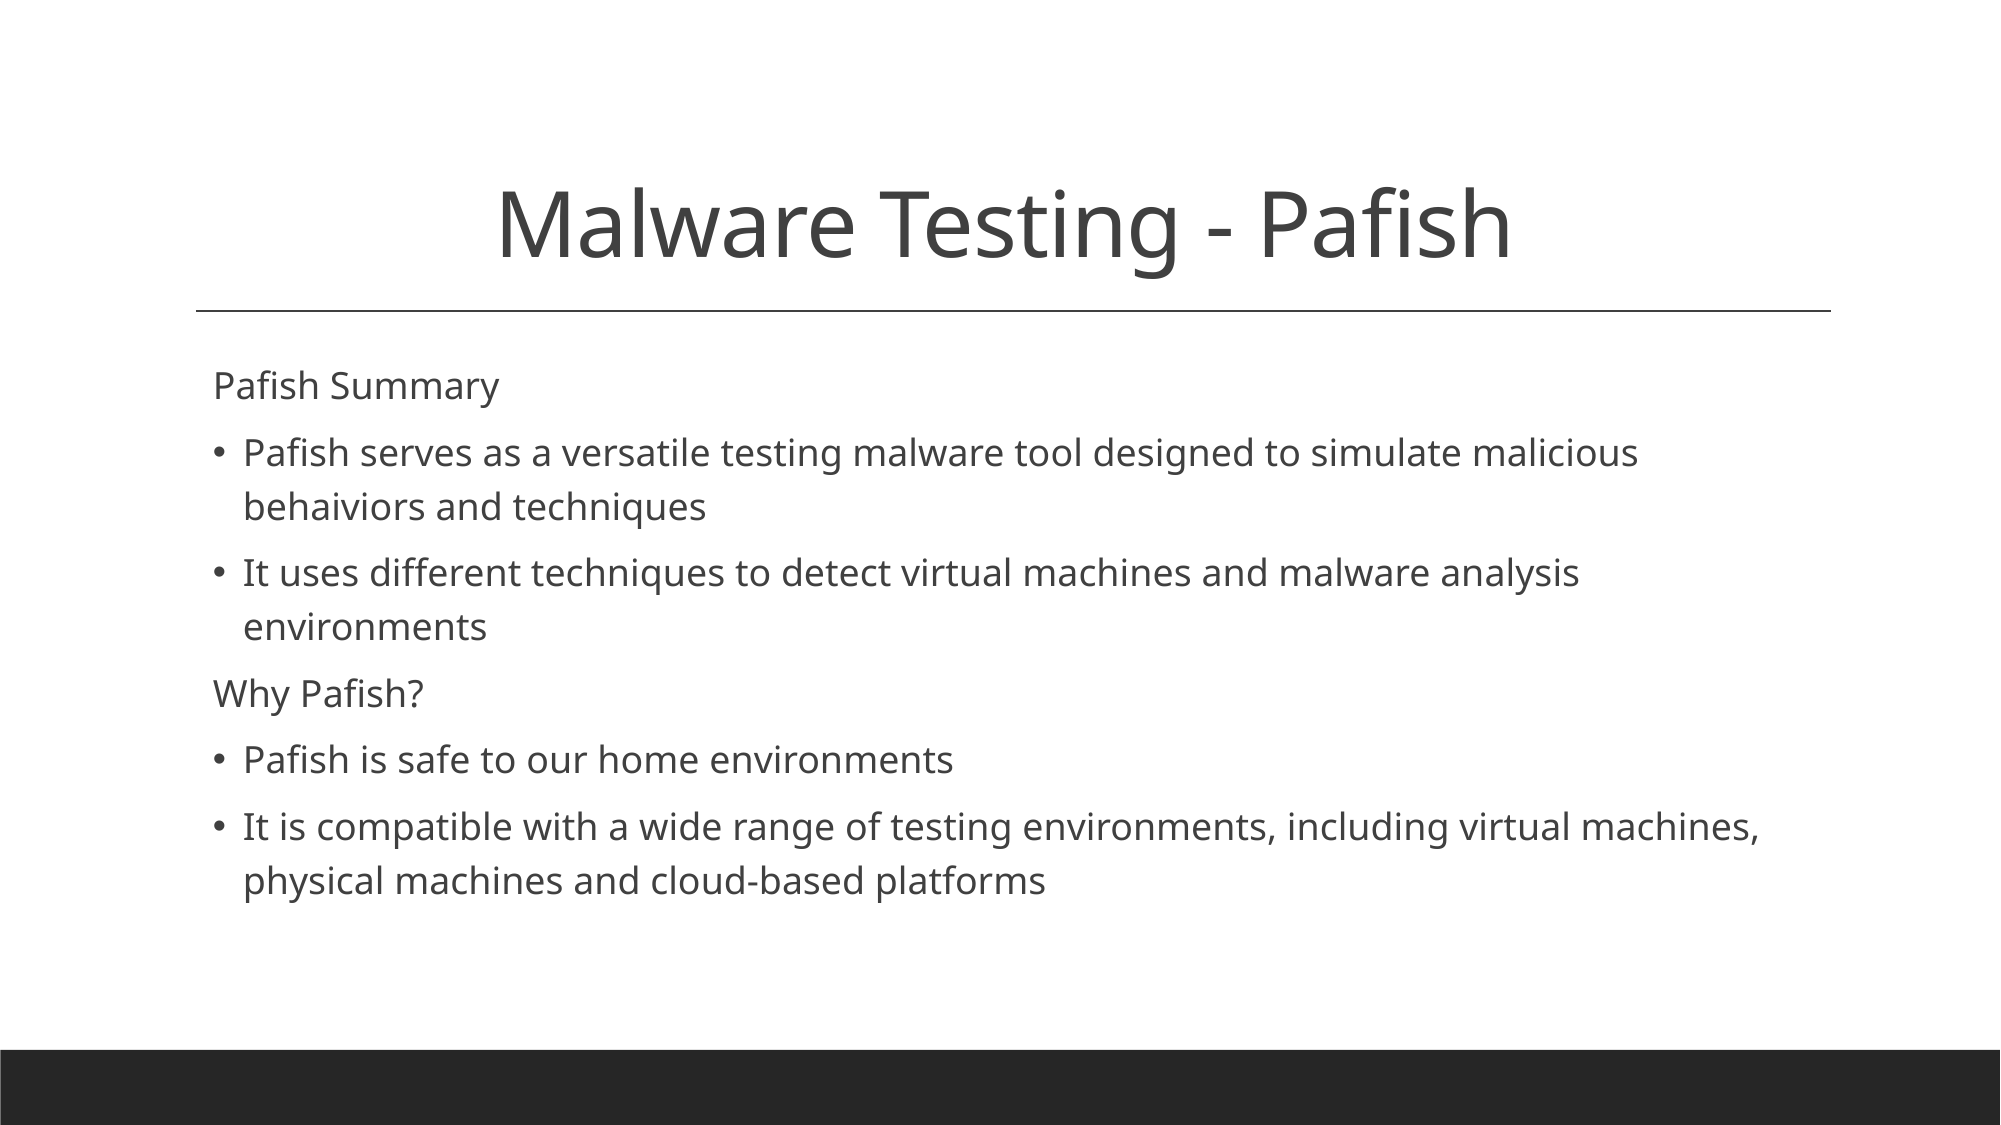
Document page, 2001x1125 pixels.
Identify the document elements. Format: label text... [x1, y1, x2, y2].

list Pafish Summary Pafish serves as a versatile testing malware tool designed to simulate malicious behaiviors and techniques It uses different techniques to detect virtual machines and malware analysis environments Why Pafish? Pafish is safe to our home environments It is compatible with a wide range of testing environments, including virtual machines, physical machines and cloud-based platforms [180, 345, 1830, 963]
title Malware Testing - Pafish [180, 47, 1830, 285]
